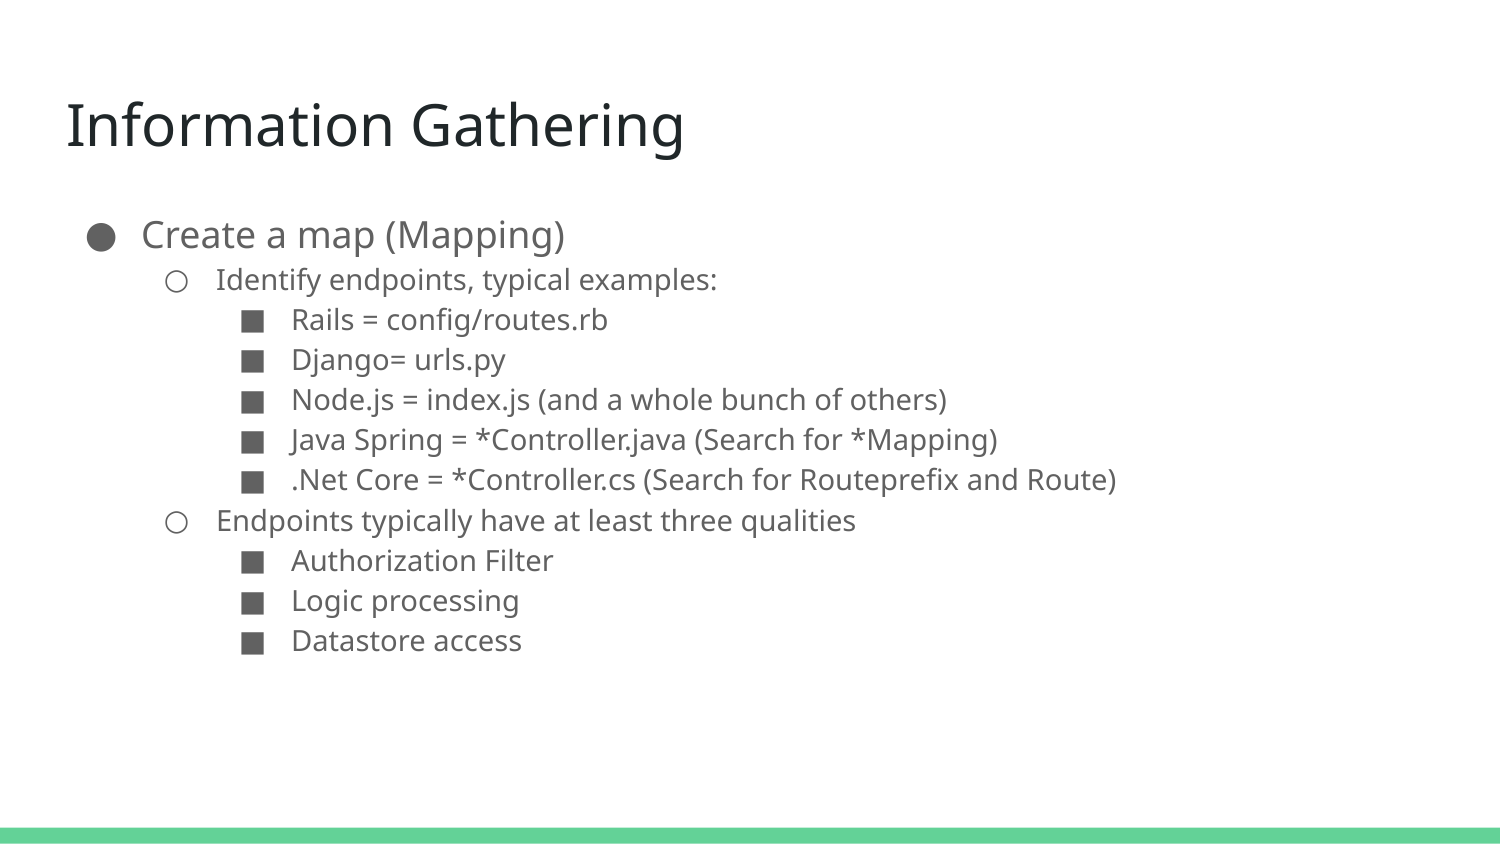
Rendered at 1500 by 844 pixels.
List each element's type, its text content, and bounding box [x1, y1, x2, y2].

title Information Gathering [51, 72, 1449, 167]
list Create a map (Mapping) Identify endpoints, typical examples: Rails = config/routes.rb Django= urls.py Node.js = index.js (and a whole bunch of others) Java Spring = *Controller.java (Search for *Mapping) .Net Core = *Controller.cs (Search for Routeprefix and Route) Endpoints typically have at least three qualities Authorization Filter Logic processing Datastore access [51, 189, 1449, 750]
